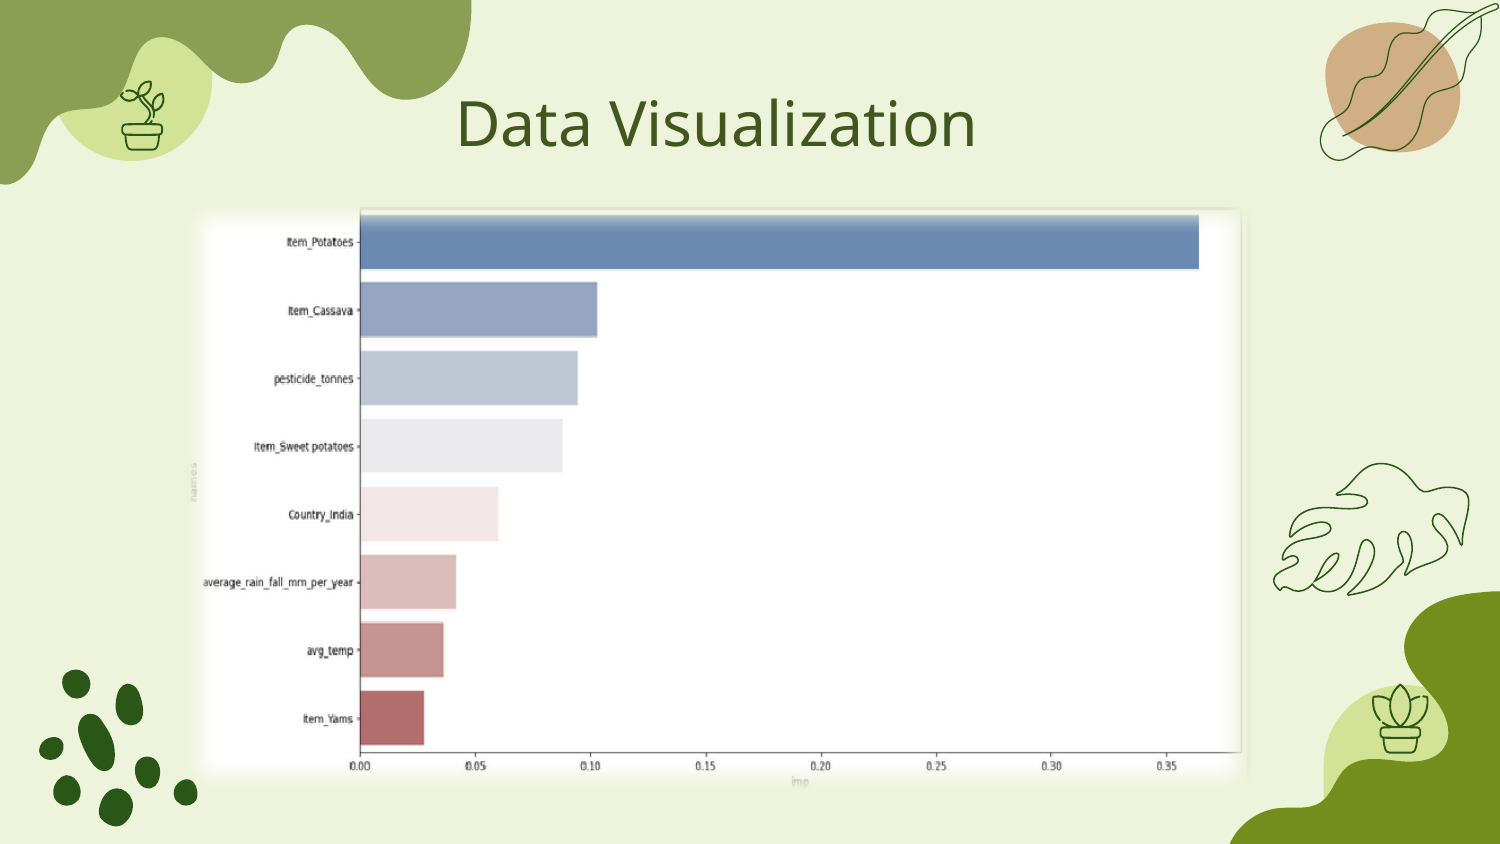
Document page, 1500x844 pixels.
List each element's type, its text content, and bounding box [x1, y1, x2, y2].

title Data Visualization [85, 68, 1349, 163]
picture [182, 199, 1252, 794]
text_box [119, 80, 165, 151]
text_box [1372, 683, 1429, 754]
